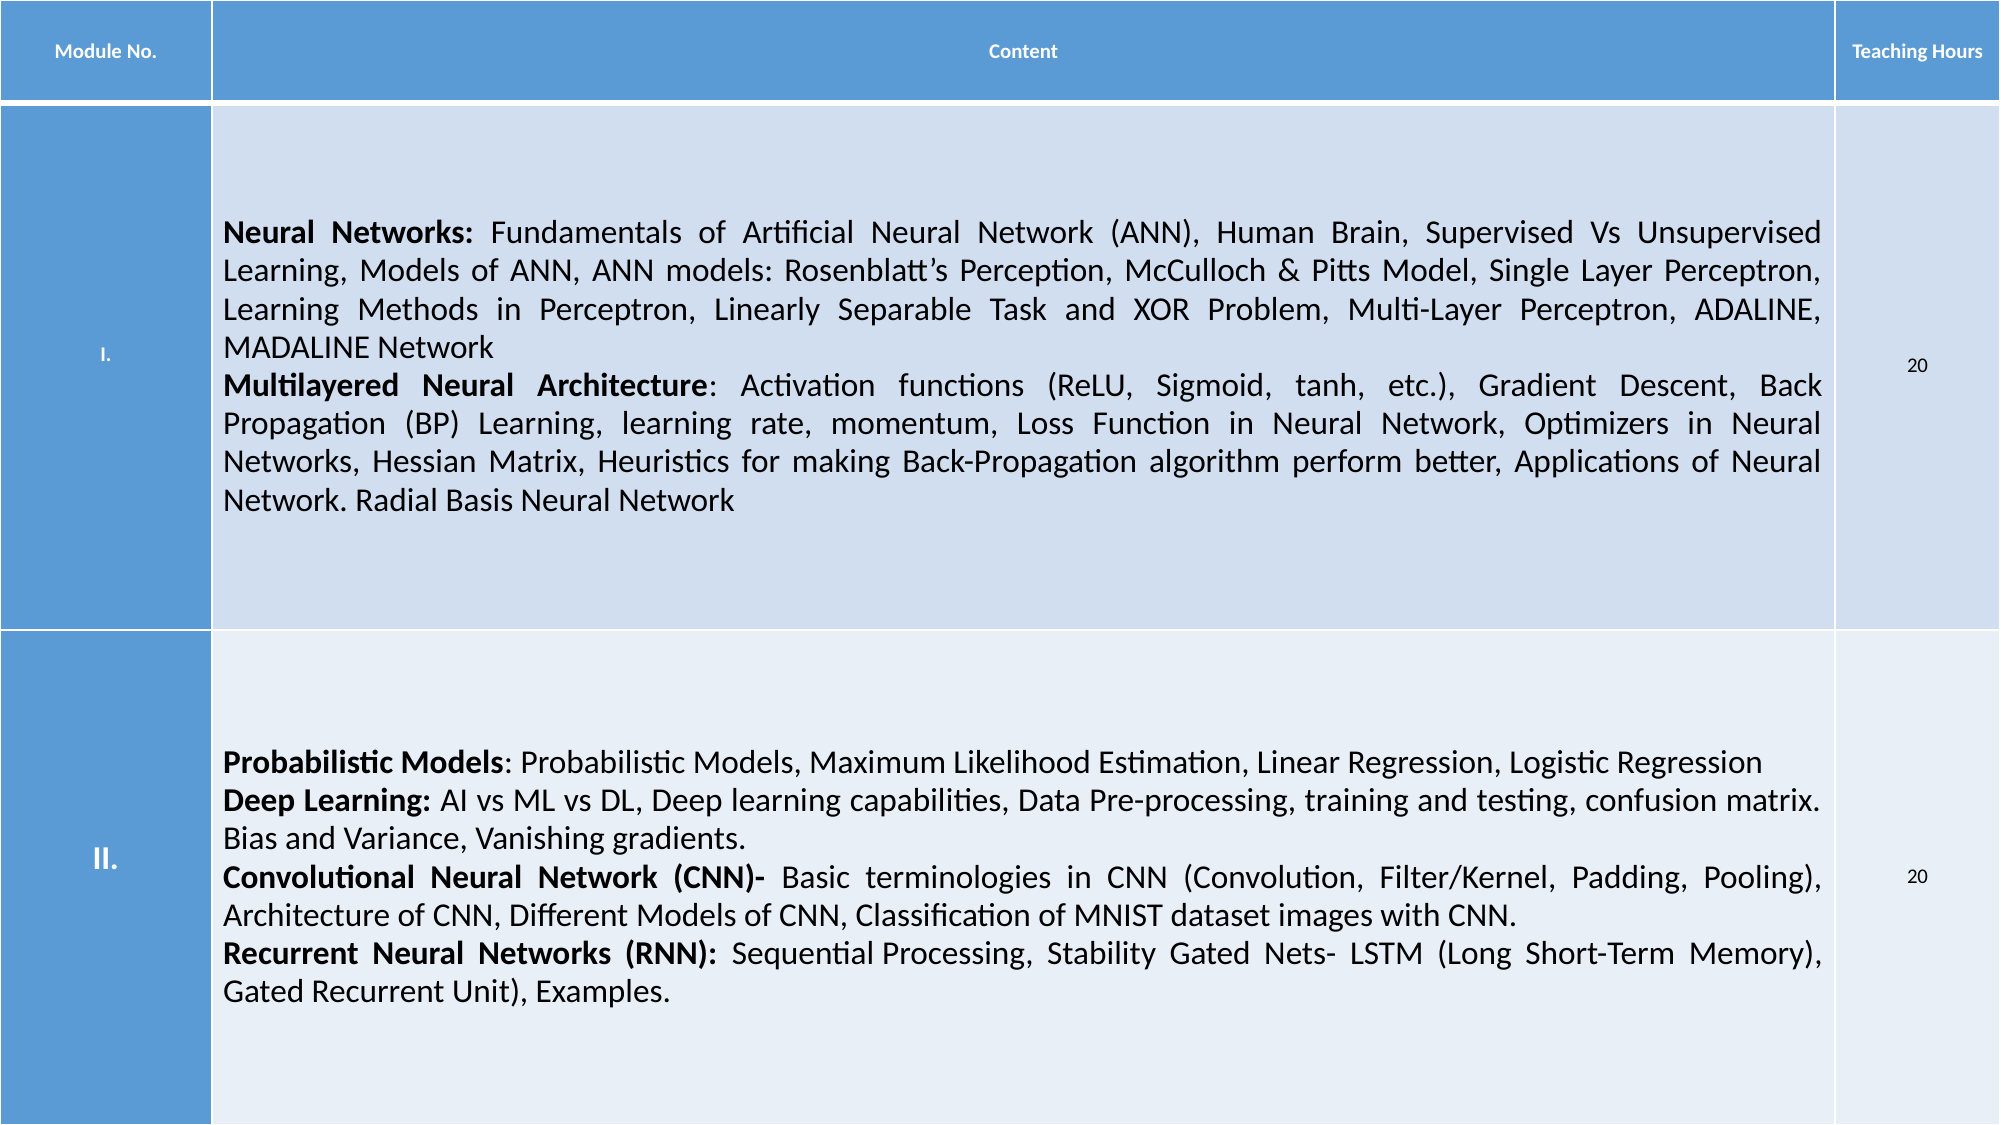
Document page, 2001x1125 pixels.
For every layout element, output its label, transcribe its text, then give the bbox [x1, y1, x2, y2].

table_header Content [213, 1, 1834, 100]
table_cell Probabilistic Models: Probabilistic Models, Maximum Likelihood Estimation, Linear Regression, Logistic Regression Deep Learning: AI vs ML vs DL, Deep learning capabilities, Data Pre-processing, training and testing, confusion matrix. Bias and Variance, Vanishing gradients. Convolutional Neural Network (CNN)- Basic terminologies in CNN (Convolution, Filter/Kernel, Padding, Pooling), Architecture of CNN, Different Models of CNN, Classification of MNIST dataset images with CNN. Recurrent Neural Networks (RNN): Sequential Processing, Stability Gated Nets- LSTM (Long Short-Term Memory), Gated Recurrent Unit), Examples. [213, 631, 1834, 1124]
table_header Module No. [1, 1, 211, 100]
table_cell 20 [1836, 631, 1999, 1124]
table_cell II. [1, 631, 211, 1124]
table_header Teaching Hours [1836, 1, 1999, 100]
table_cell I. [1, 106, 211, 629]
table_cell 20 [1836, 106, 1999, 629]
table_cell Neural Networks: Fundamentals of Artificial Neural Network (ANN), Human Brain, Supervised Vs Unsupervised Learning, Models of ANN, ANN models: Rosenblatt’s Perception, McCulloch & Pitts Model, Single Layer Perceptron, Learning Methods in Perceptron, Linearly Separable Task and XOR Problem, Multi-Layer Perceptron, ADALINE, MADALINE Network Multilayered Neural Architecture: Activation functions (ReLU, Sigmoid, tanh, etc.), Gradient Descent, Back Propagation (BP) Learning, learning rate, momentum, Loss Function in Neural Network, Optimizers in Neural Networks, Hessian Matrix, Heuristics for making Back-Propagation algorithm perform better, Applications of Neural Network. Radial Basis Neural Network [213, 106, 1834, 629]
